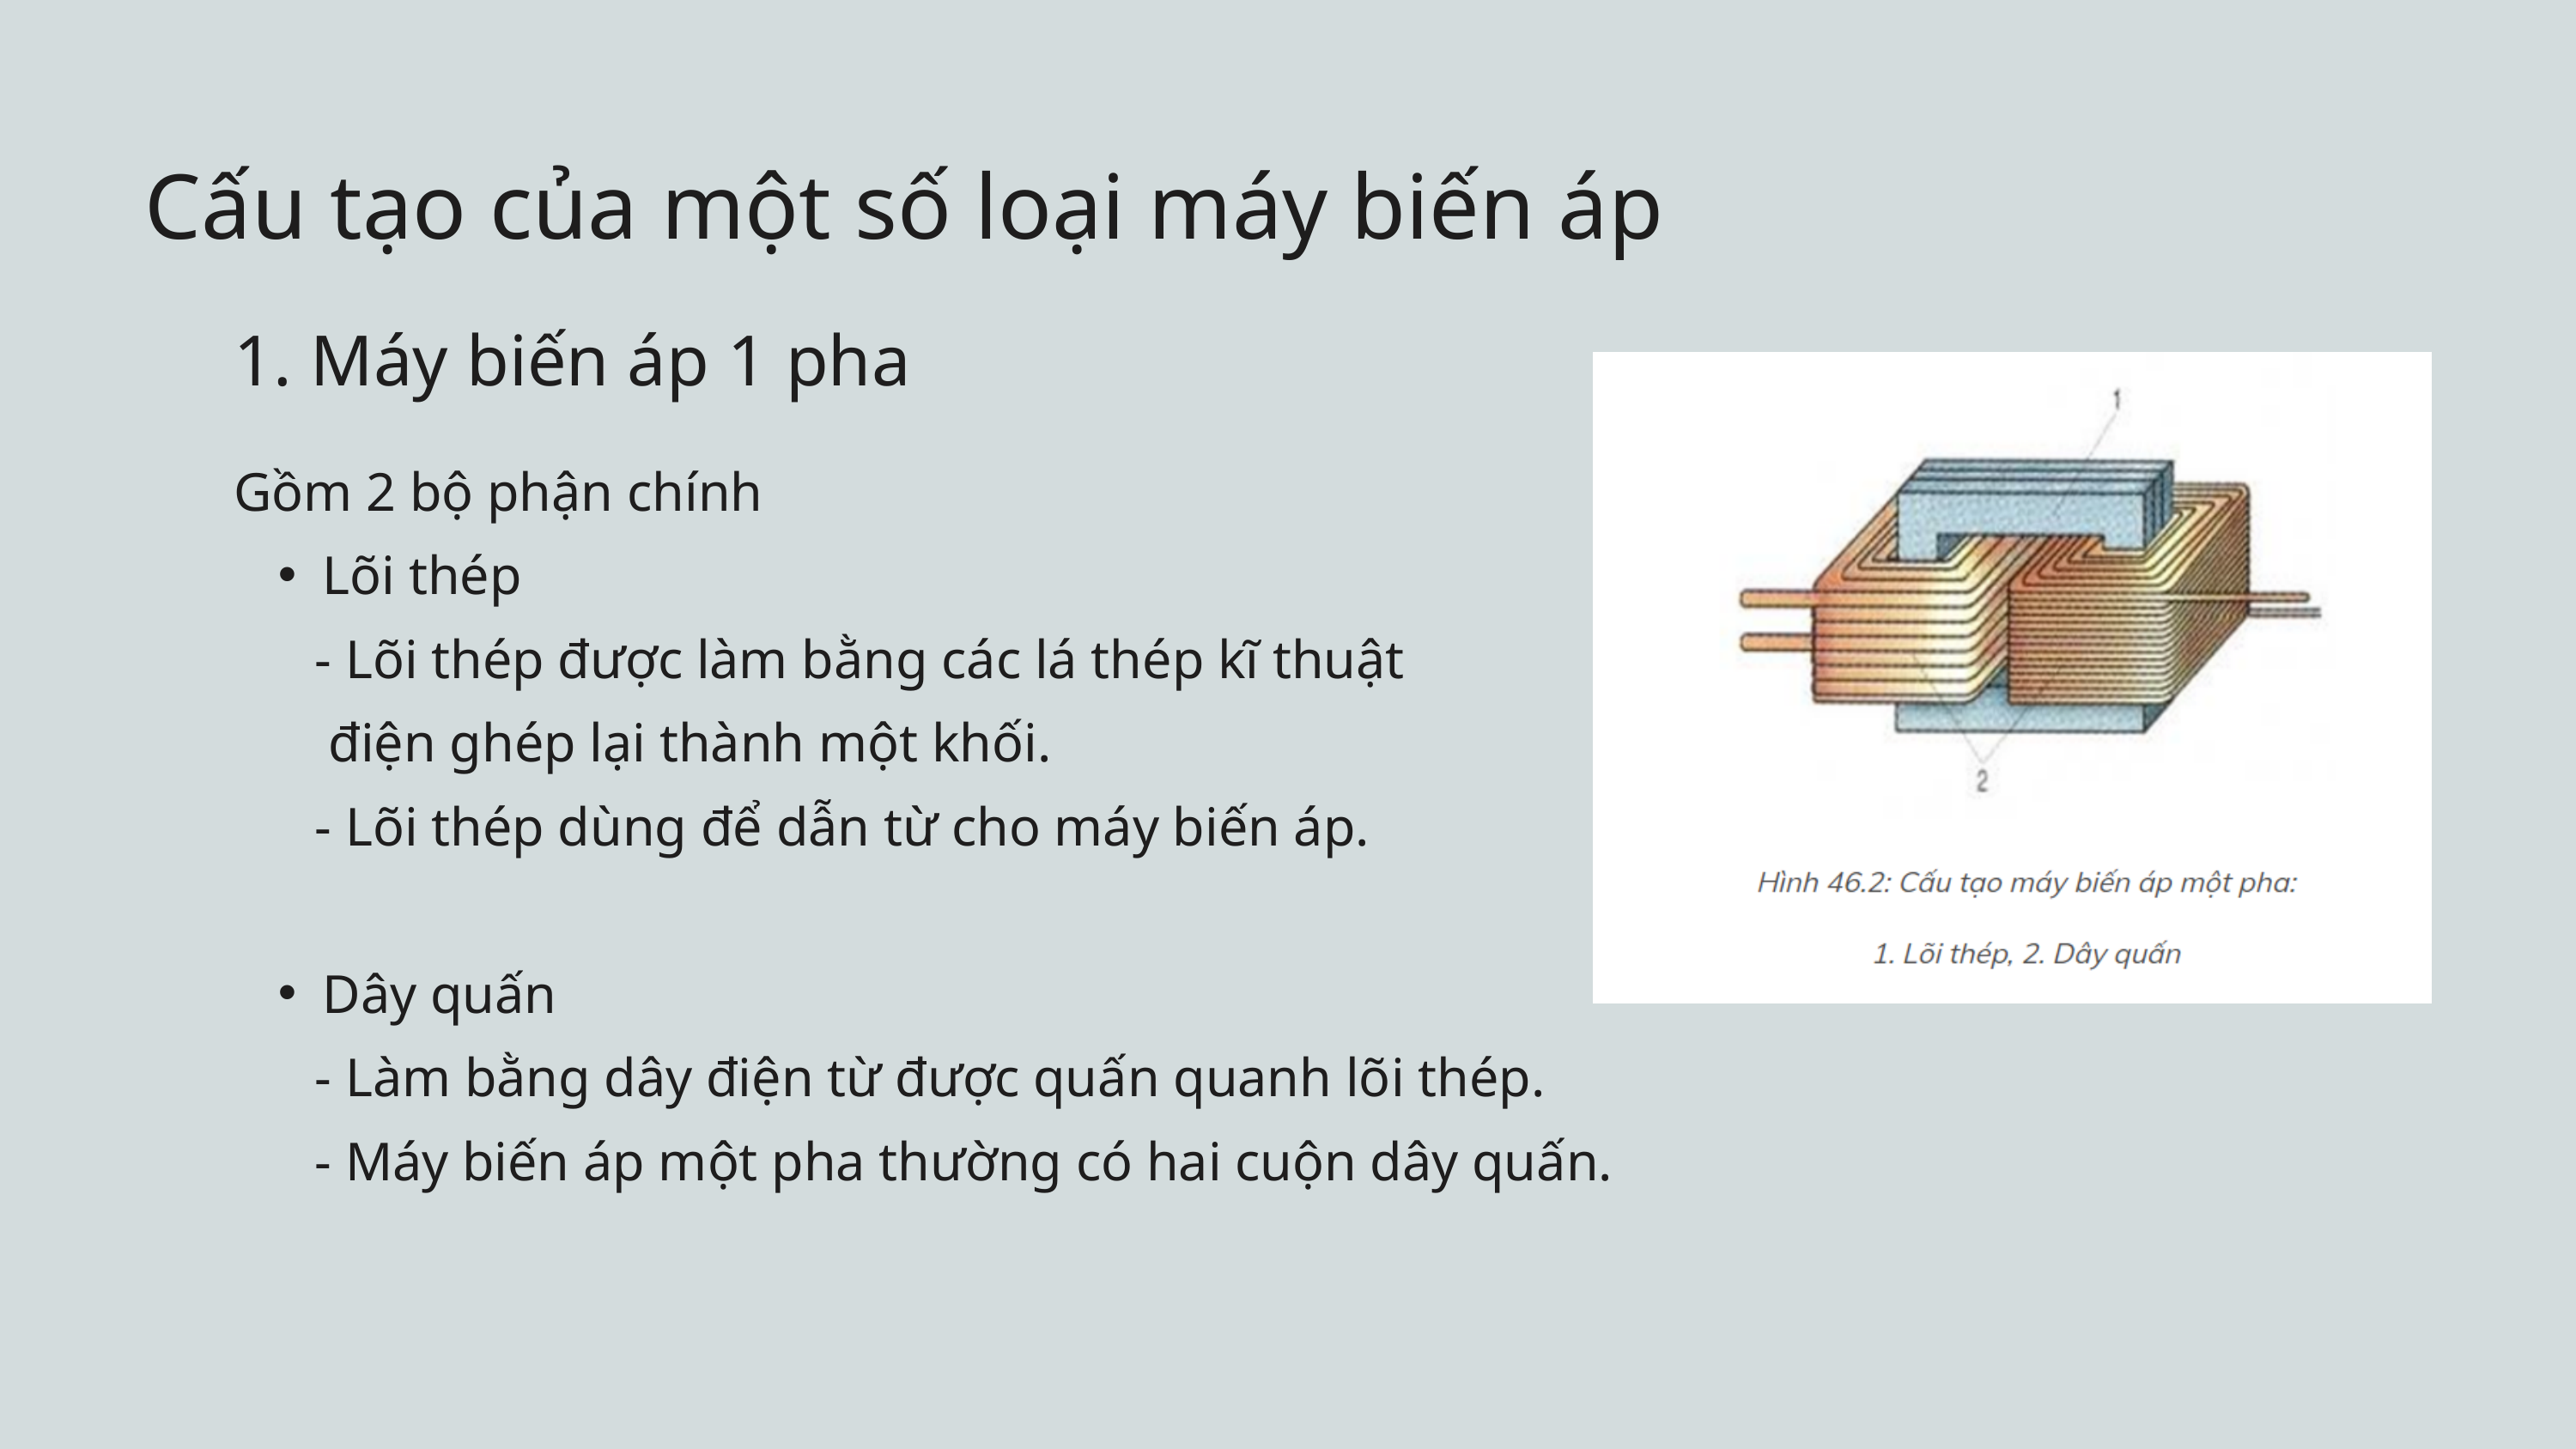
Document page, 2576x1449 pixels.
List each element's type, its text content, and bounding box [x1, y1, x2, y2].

text_box 1. Máy biến áp 1 pha [234, 295, 1427, 400]
text_box Gồm 2 bộ phận chính Lõi thép - Lõi thép được làm bằng các lá thép kĩ thuật điện ghép lại thành một khối. - Lõi thép dùng để dẫn từ cho máy biến áp. Dây quấn - Làm bằng dây điện từ được quấn quanh lõi thép. - Máy biến áp một pha thường có hai cuộn dây quấn. [234, 437, 1826, 1275]
picture [1593, 352, 2432, 1004]
text_box Cấu tạo của một số loại máy biến áp [144, 131, 2175, 257]
